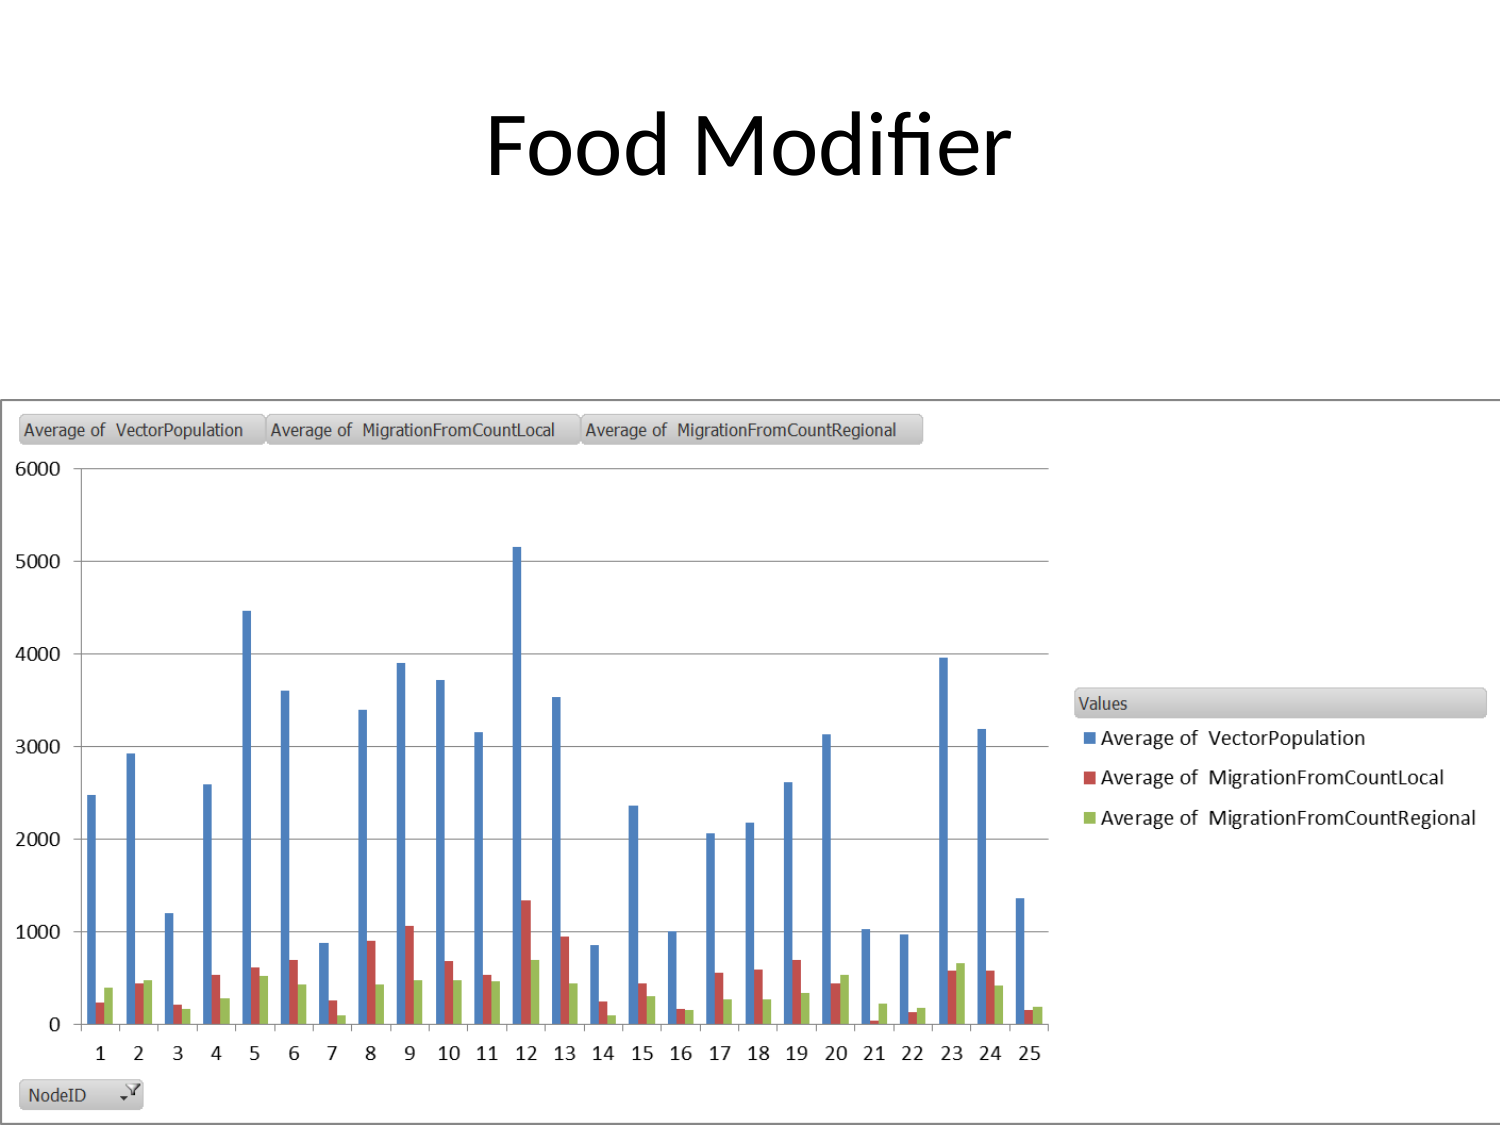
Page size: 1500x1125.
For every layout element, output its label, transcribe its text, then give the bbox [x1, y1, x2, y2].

title Food Modifier [75, 45, 1425, 233]
picture [0, 399, 1500, 1125]
